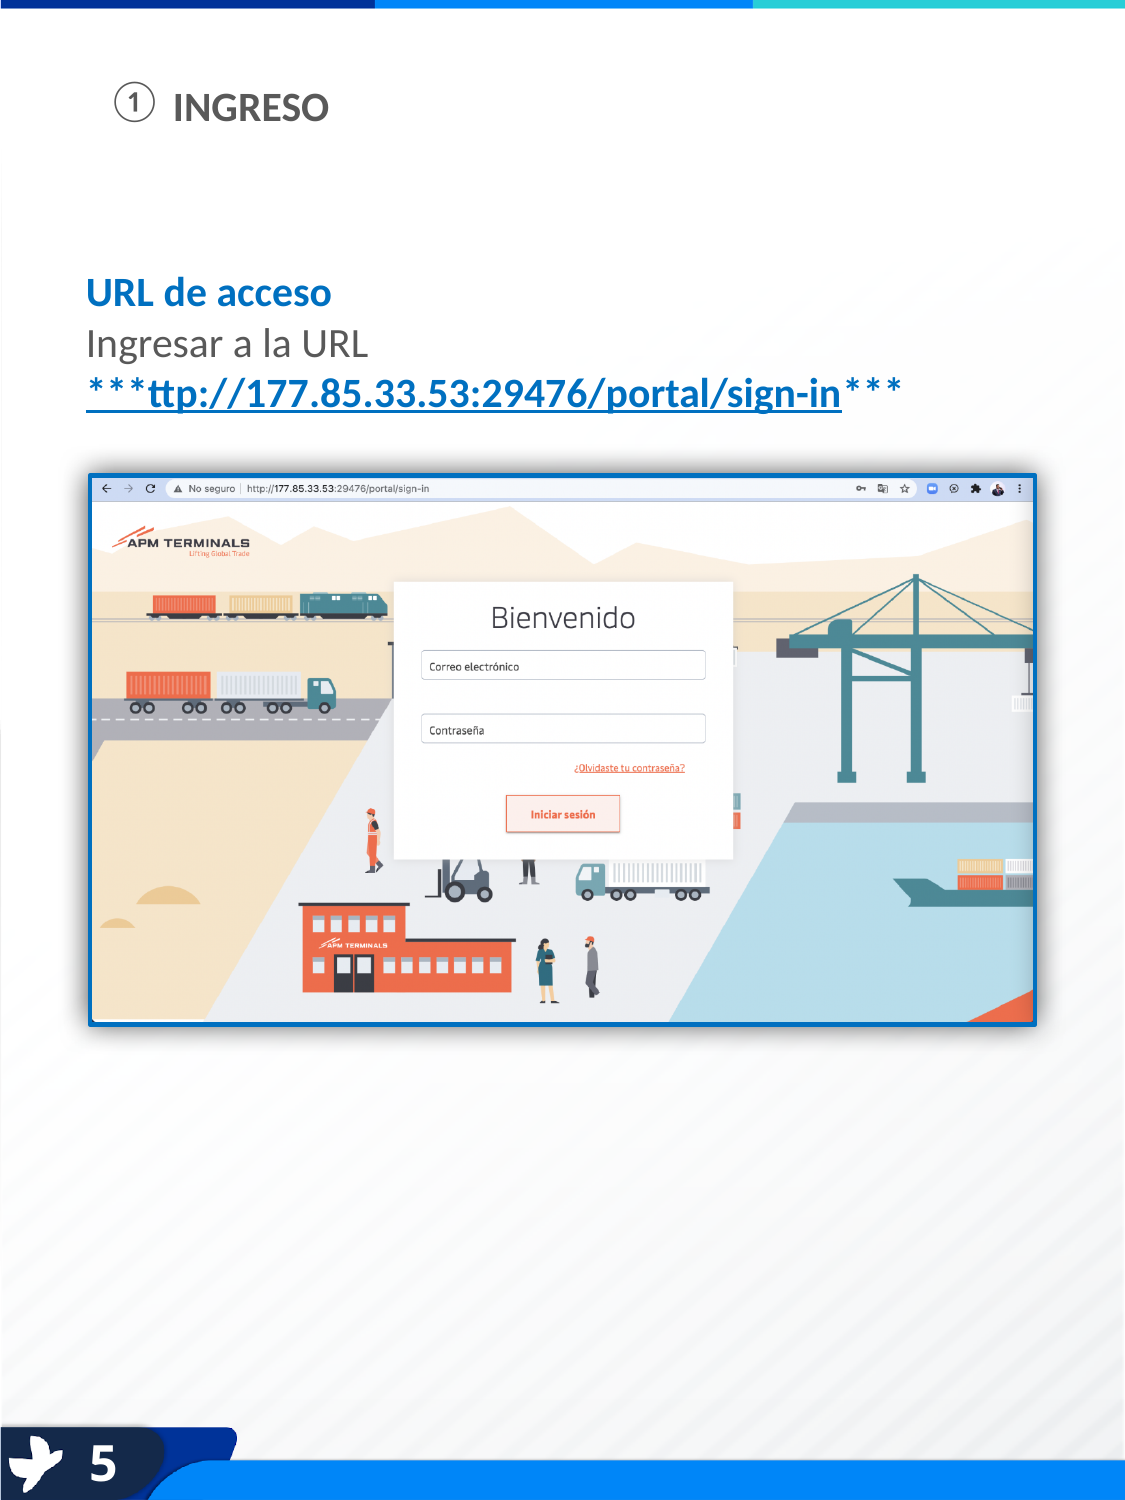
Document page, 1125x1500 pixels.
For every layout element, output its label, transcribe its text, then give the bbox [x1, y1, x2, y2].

picture [91, 477, 1033, 1023]
picture [0, 473, 1125, 1500]
text_box 5 [61, 1424, 146, 1500]
text_box INGRESO [92, 72, 1125, 138]
text_box URL de acceso Ingresar a la URL ***ttp://177.85.33.53:29476/portal/sign-in*** [0, 257, 1125, 473]
picture [0, 0, 1125, 257]
